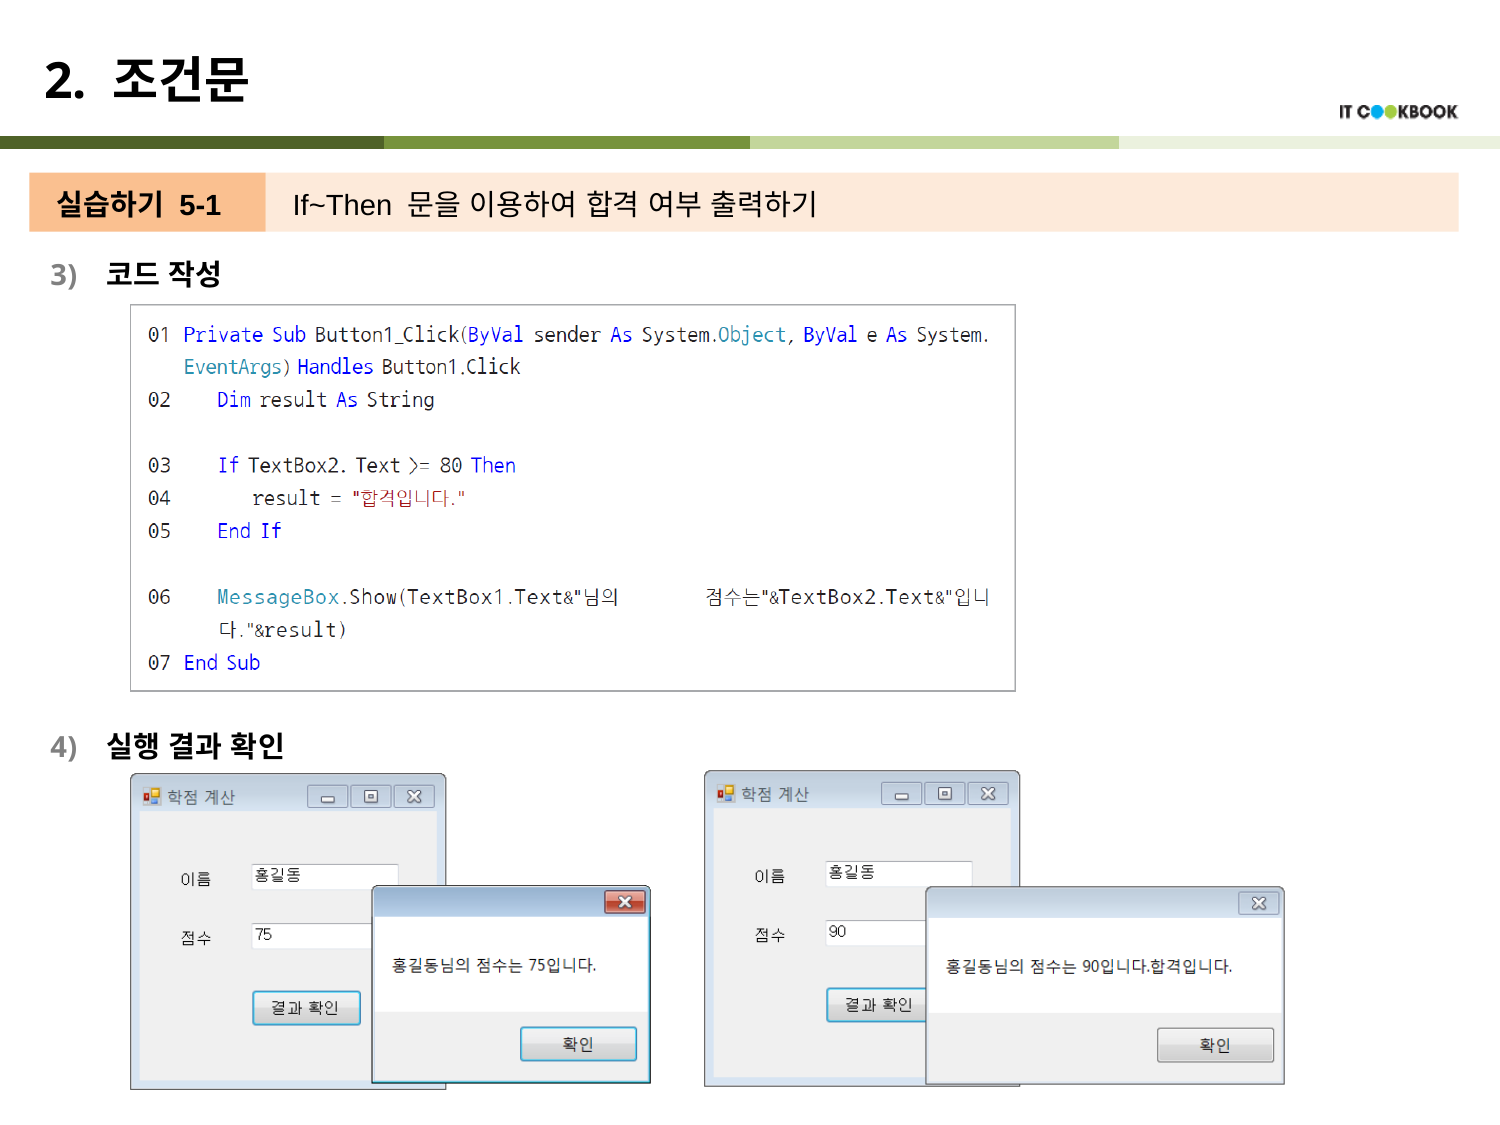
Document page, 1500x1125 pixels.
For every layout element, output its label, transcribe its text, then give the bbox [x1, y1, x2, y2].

text_box If~Then 문을 이용하여 합격 여부 출력하기 [277, 144, 739, 263]
picture [700, 766, 1290, 1092]
list 코드 작성 실행 결과 확인 [35, 231, 1465, 1095]
picture [1340, 105, 1459, 120]
title 2. 조건문 [29, 32, 1312, 124]
picture [126, 771, 654, 1092]
text_box 실습하기 5-1 [41, 144, 248, 263]
picture [126, 295, 1022, 693]
